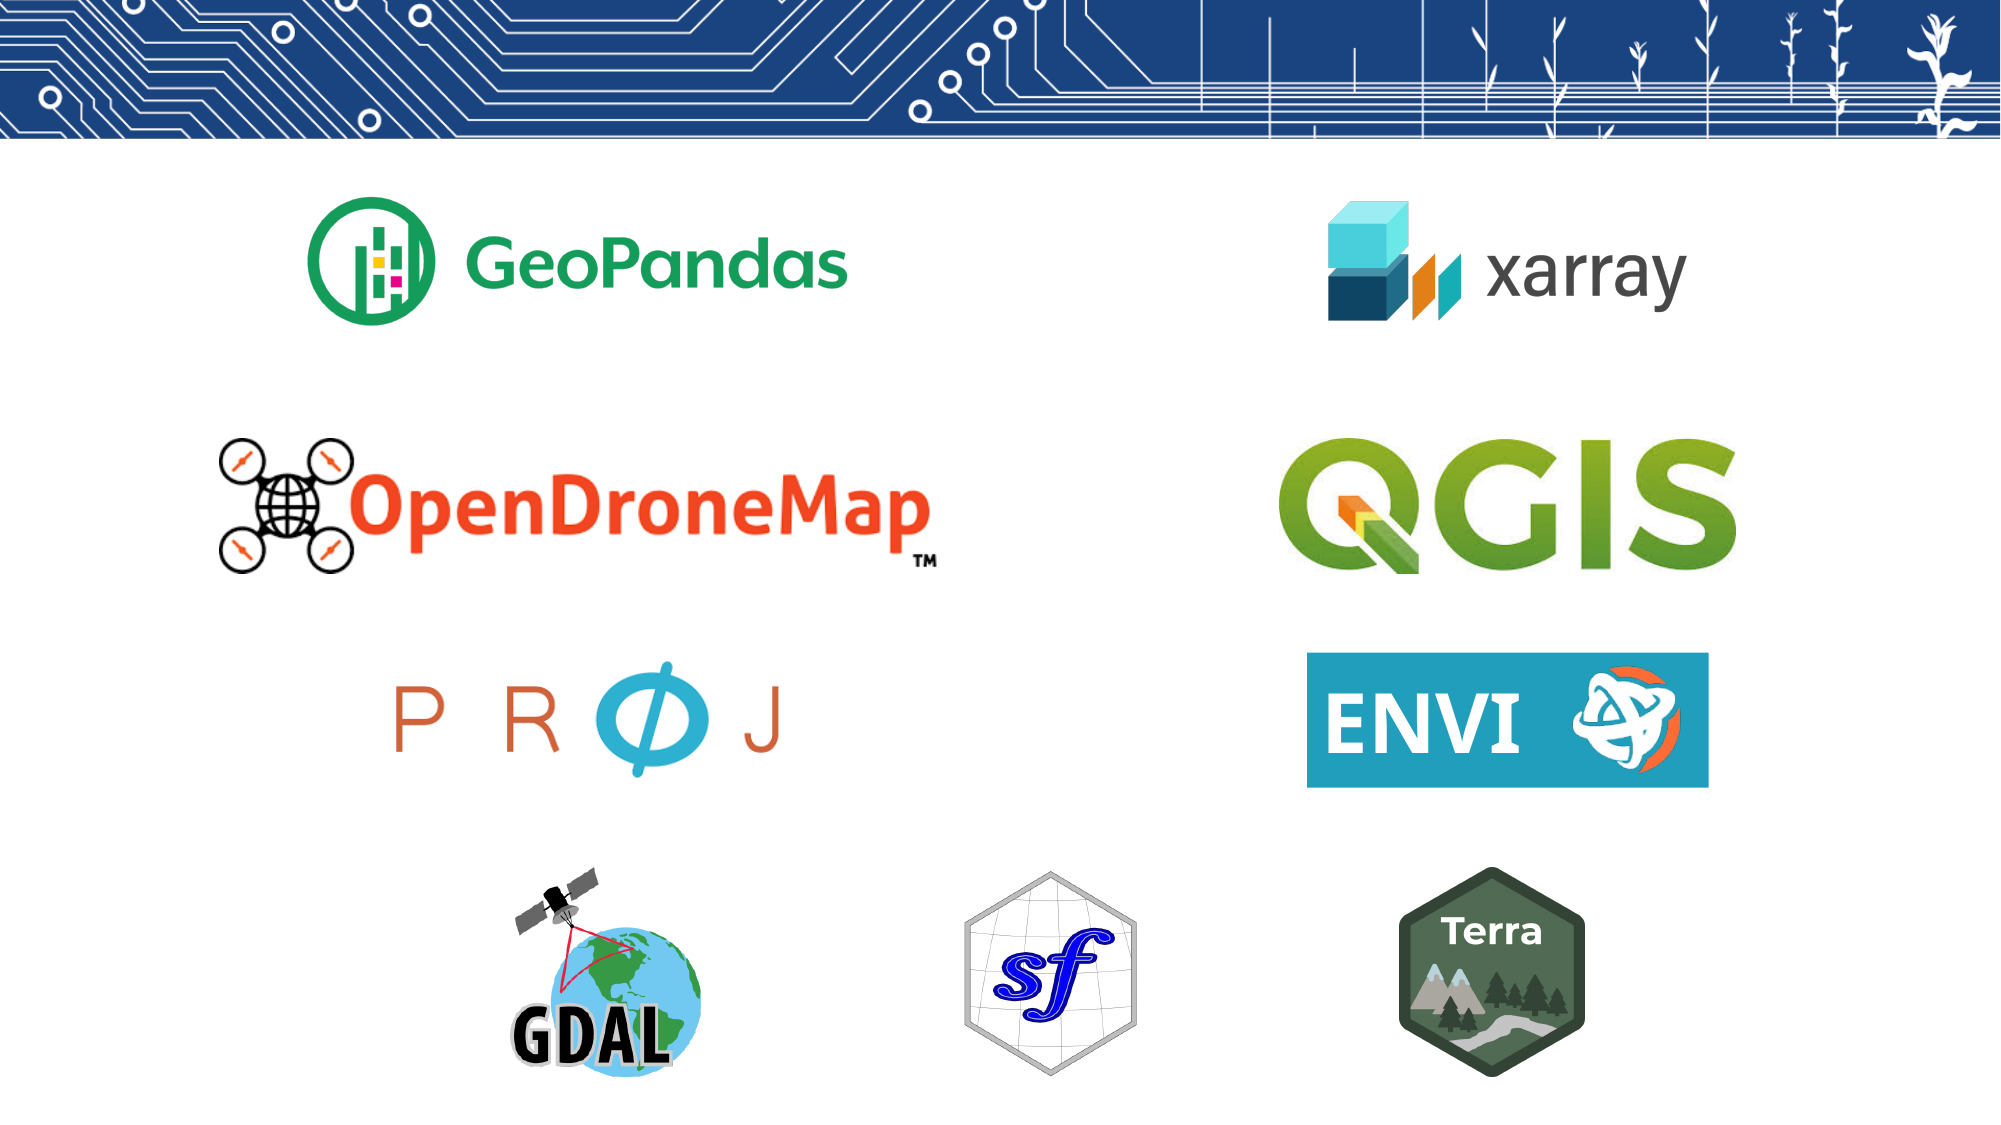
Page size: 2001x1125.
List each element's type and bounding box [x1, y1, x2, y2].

text_box [510, 867, 1585, 1078]
text_box [375, 652, 1709, 788]
text_box [261, 163, 1703, 359]
text_box [219, 438, 1736, 574]
picture [0, 0, 2001, 1125]
